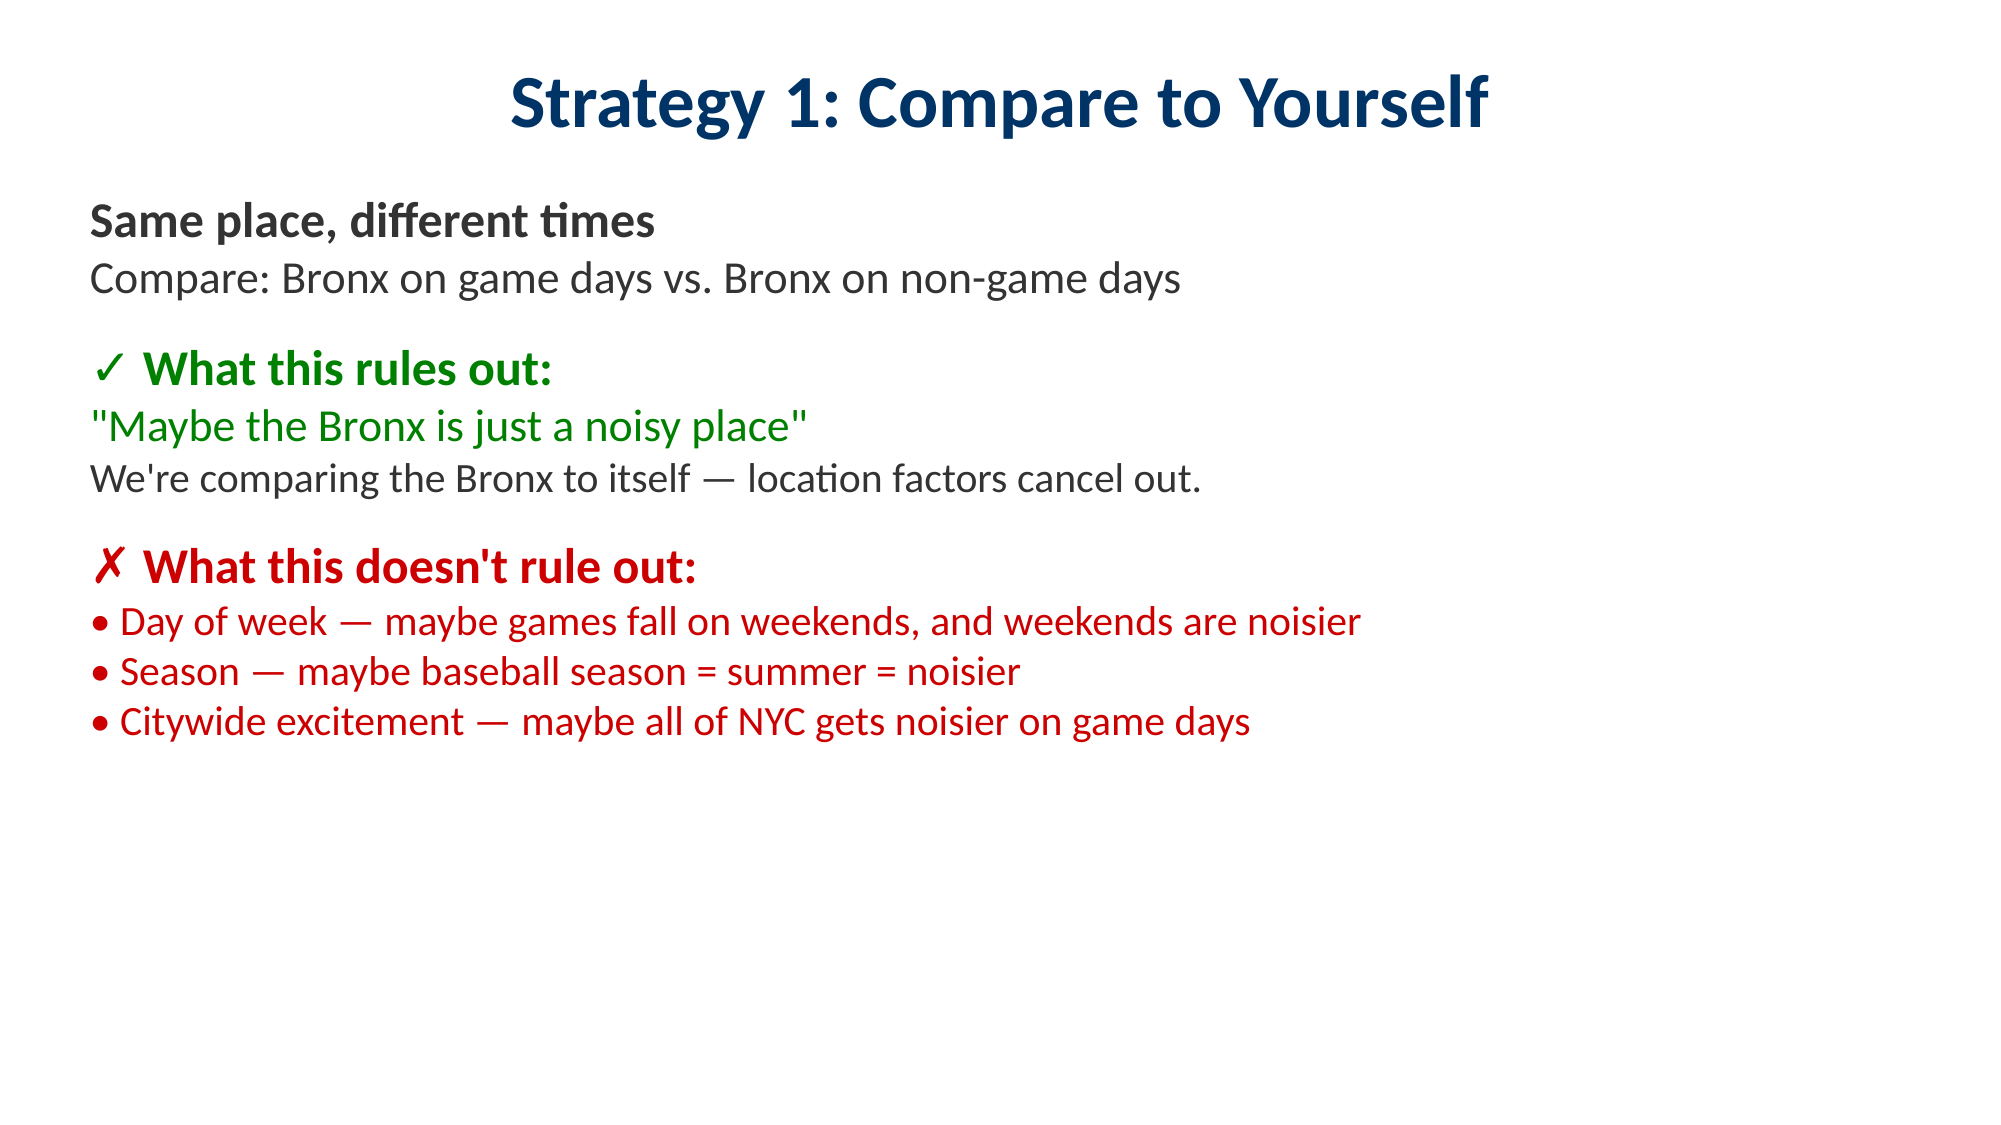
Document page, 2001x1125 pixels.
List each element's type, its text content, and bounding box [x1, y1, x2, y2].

text_box Strategy 1: Compare to Yourself [495, 44, 1505, 150]
text_box Same place, different times Compare: Bronx on game days vs. Bronx on non-game days ✓ What this rules out: "Maybe the Bronx is just a noisy place" We're comparing the Bronx to itself — location factors cancel out. ✗ What this doesn't rule out: • Day of week — maybe games fall on weekends, and weekends are noisier • Season — maybe baseball season = summer = noisier • Citywide excitement — maybe all of NYC gets noisier on game days [74, 179, 1925, 752]
